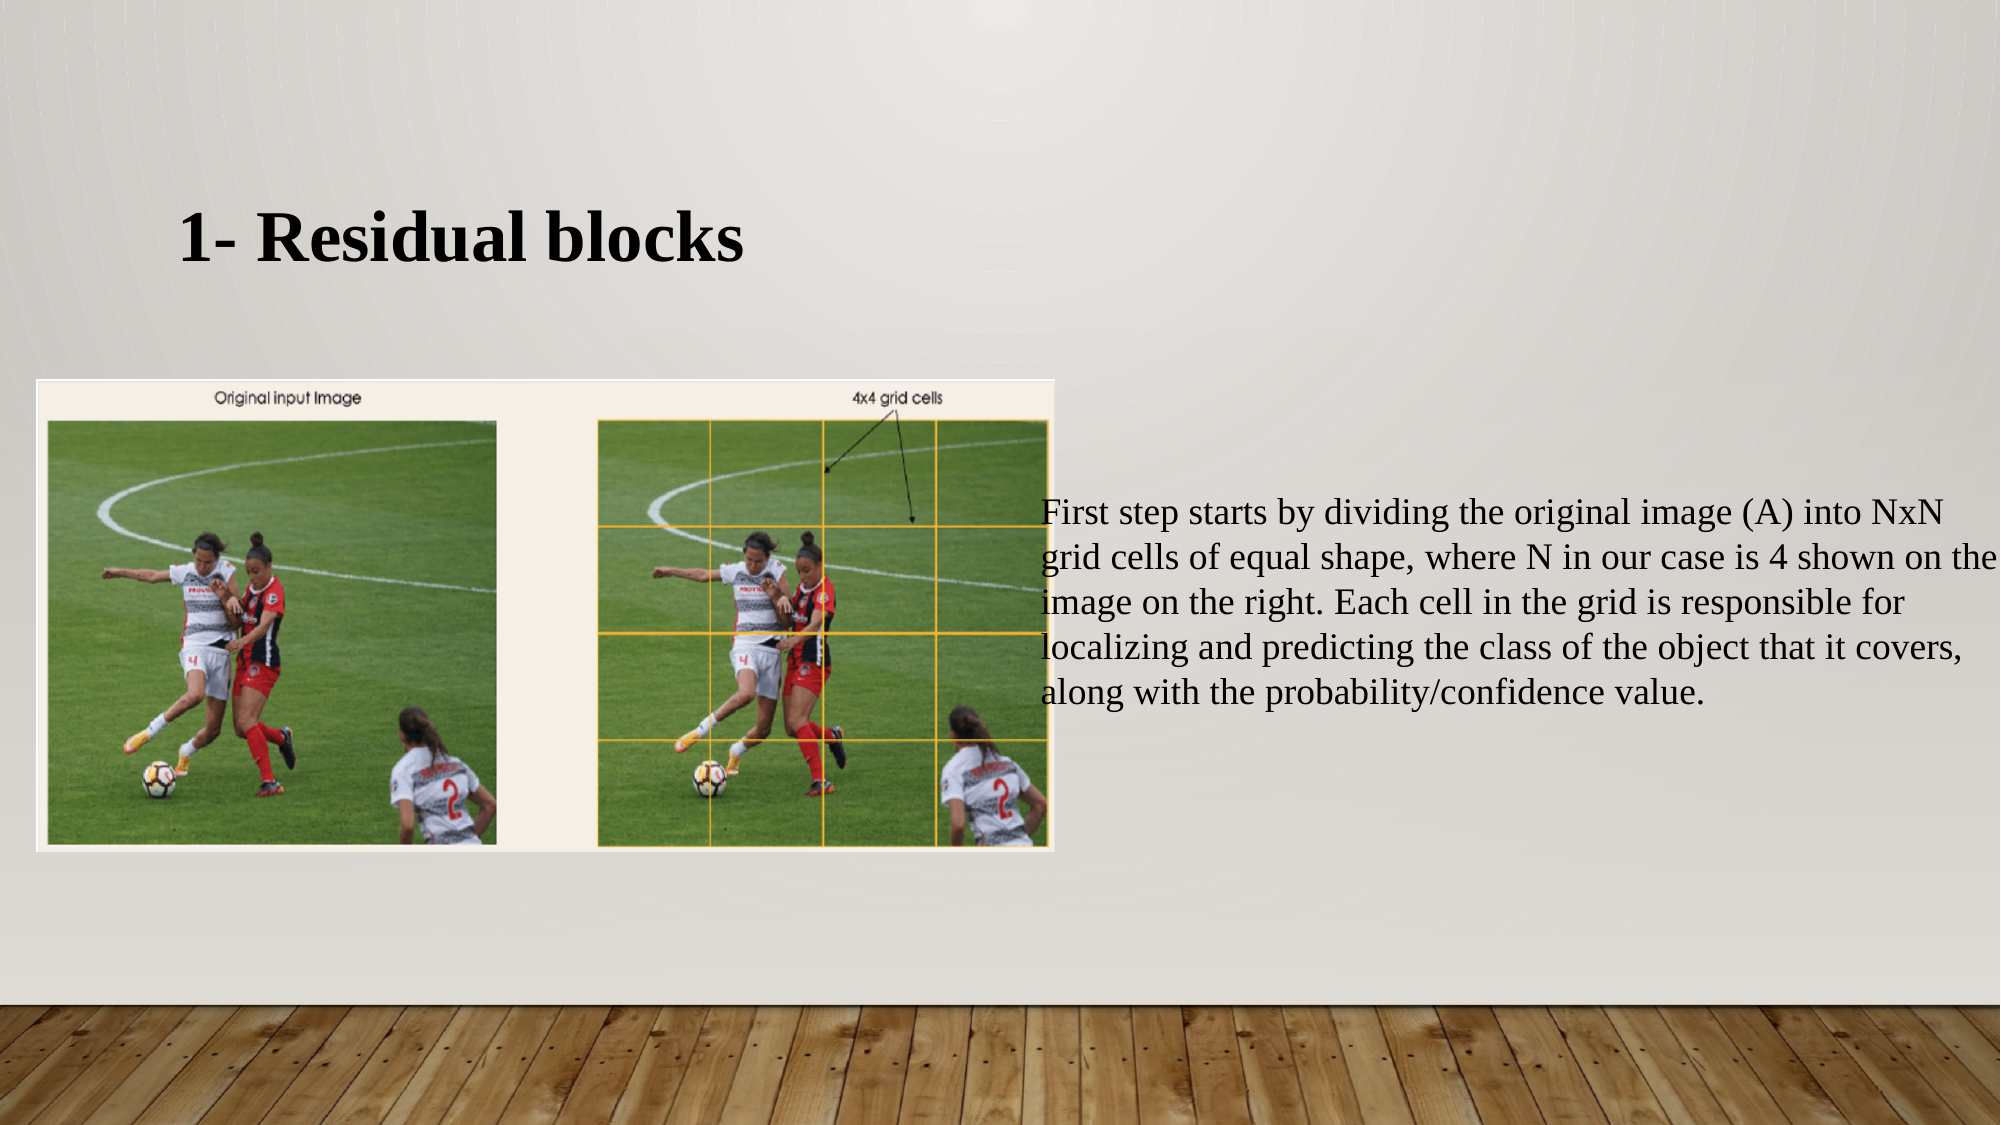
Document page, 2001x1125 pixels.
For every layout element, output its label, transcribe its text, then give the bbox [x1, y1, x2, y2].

text_box 1- Residual blocks [162, 181, 761, 284]
picture [0, 1005, 2000, 1125]
text_box First step starts by dividing the original image (A) into NxN grid cells of equal shape, where N in our case is 4 shown on the image on the right. Each cell in the grid is responsible for localizing and predicting the class of the object that it covers, along with the probability/confidence value. [1055, 479, 2000, 720]
picture [35, 379, 1055, 852]
